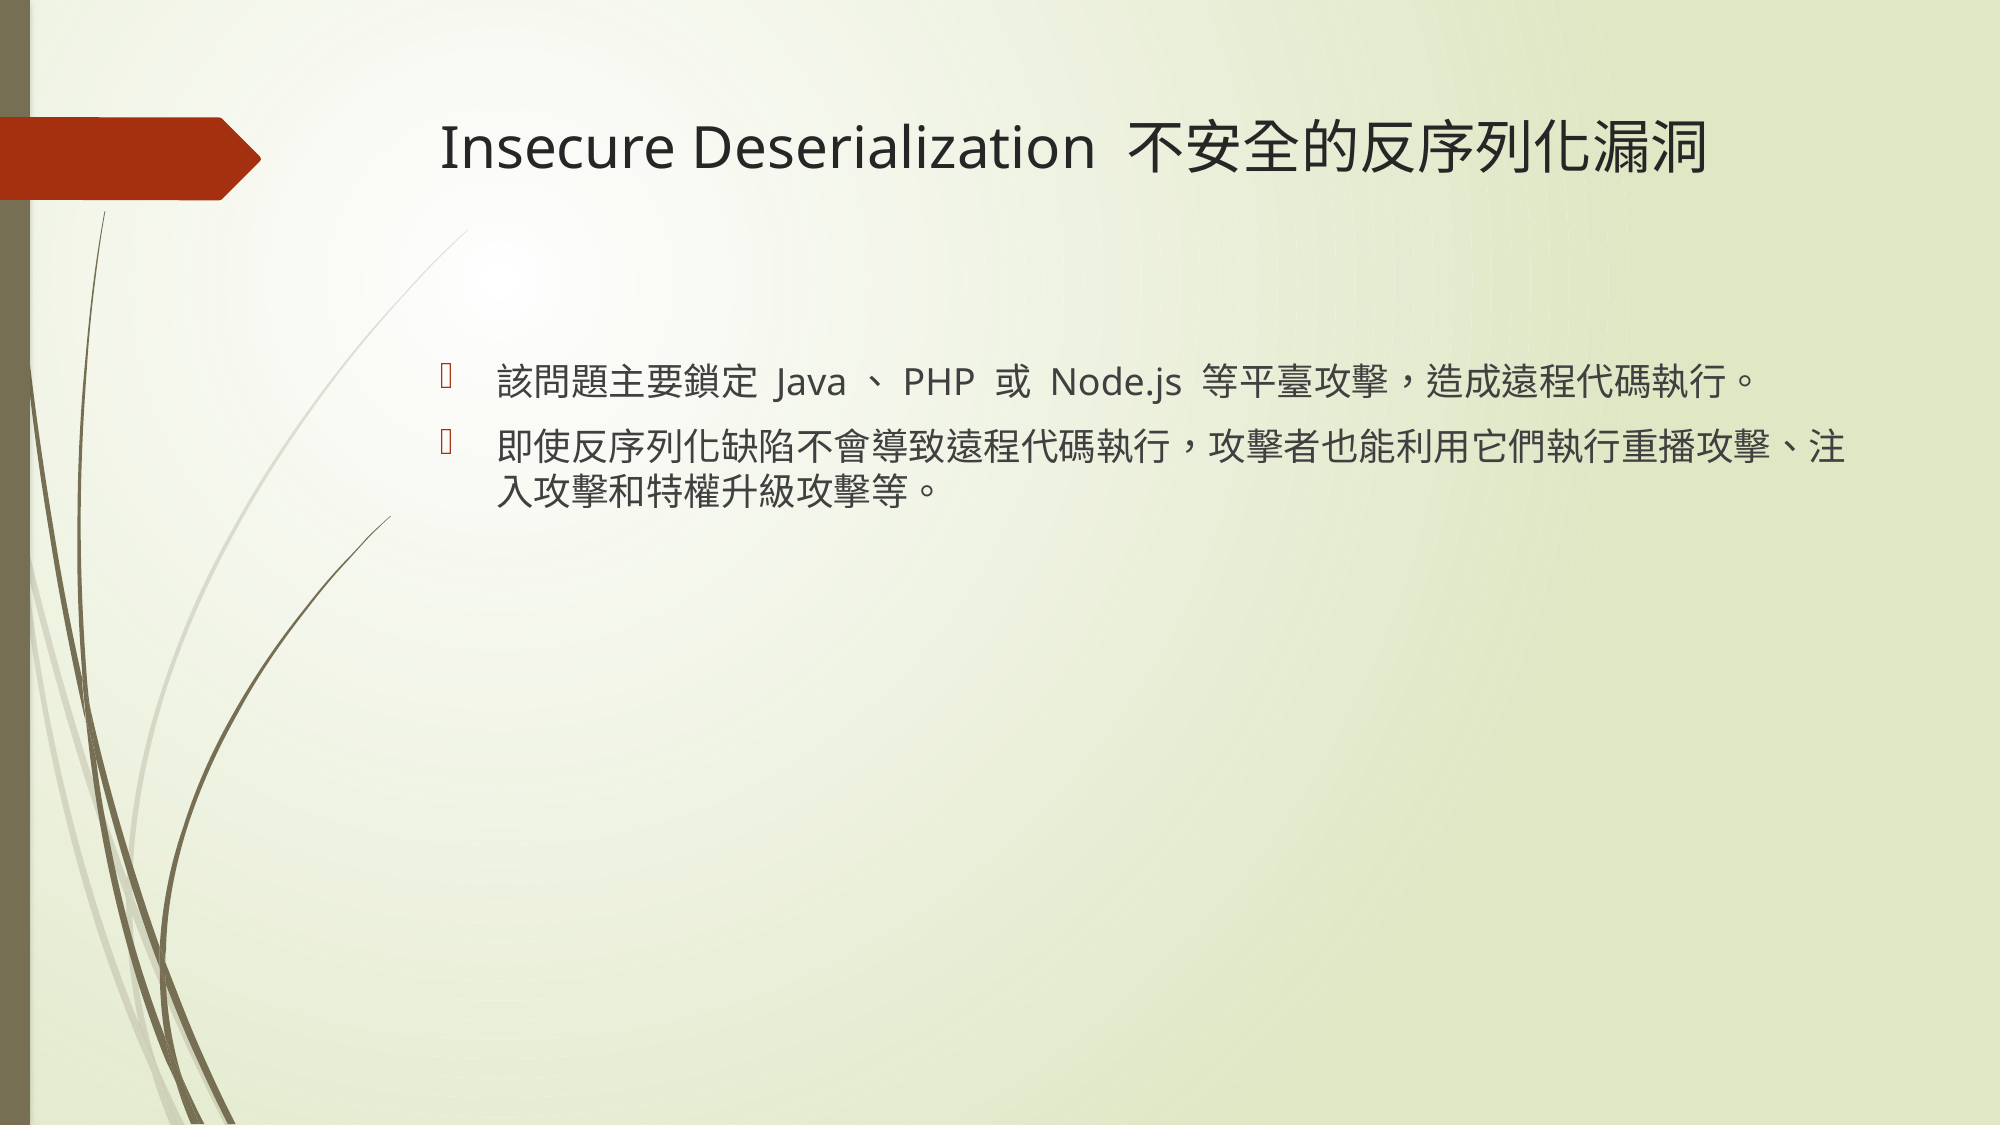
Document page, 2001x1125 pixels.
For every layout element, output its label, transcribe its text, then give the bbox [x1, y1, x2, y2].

title Insecure Deserialization 不安全的反序列化漏洞 [425, 102, 1888, 313]
list 該問題主要鎖定 Java、PHP 或 Node.js 等平臺攻擊，造成遠程代碼執行。 即使反序列化缺陷不會導致遠程代碼執行，攻擊者也能利用它們執行重播攻擊、注入攻擊和特權升級攻擊等。 [424, 350, 1888, 970]
